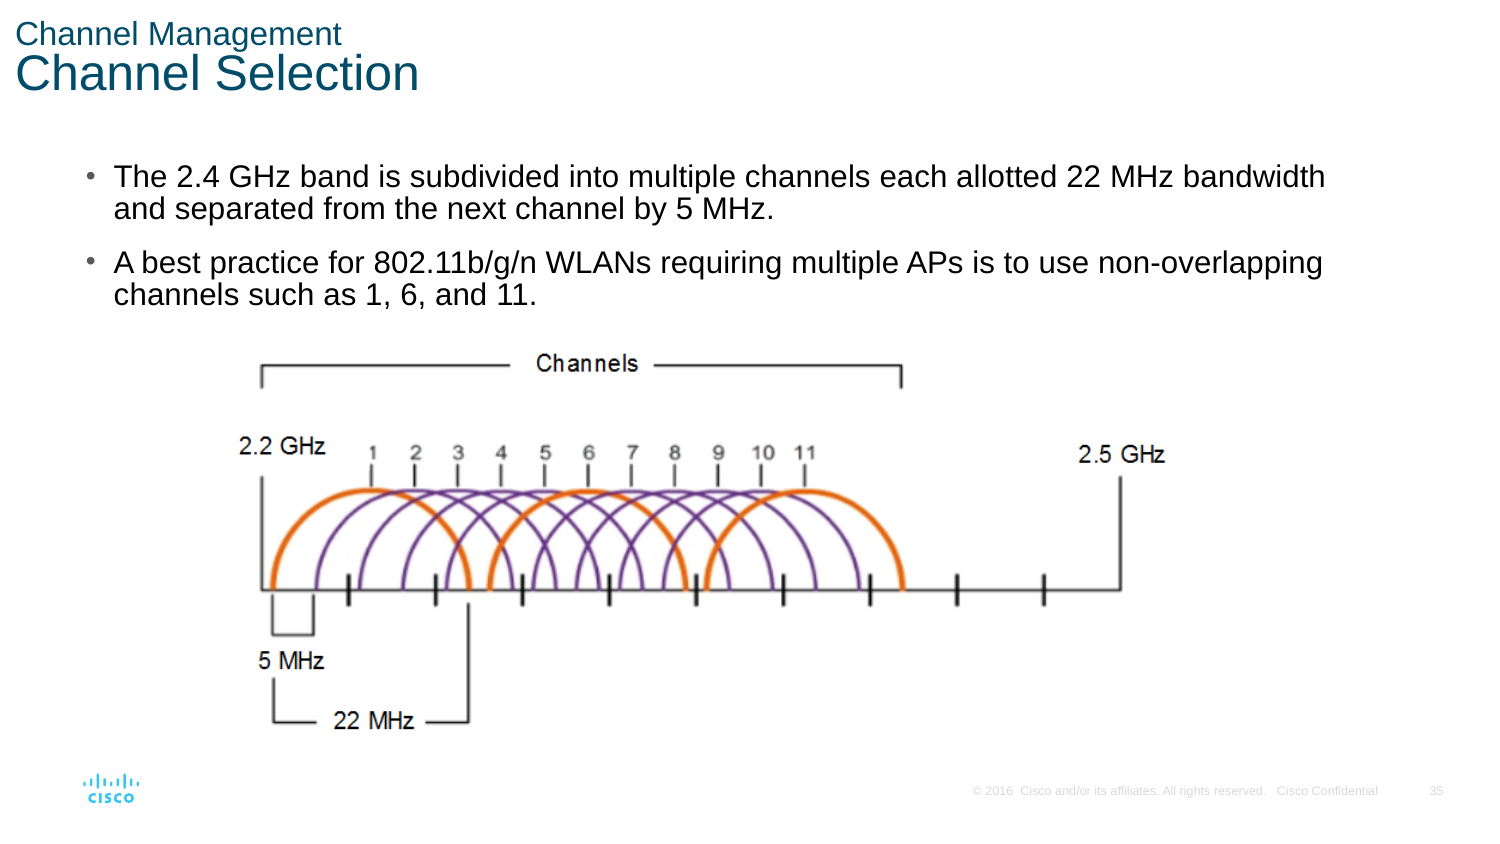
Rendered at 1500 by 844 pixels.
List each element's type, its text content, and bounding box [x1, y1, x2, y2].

title Channel Management Channel Selection [0, 0, 1369, 121]
picture [203, 313, 1185, 752]
list The 2.4 GHz band is subdivided into multiple channels each allotted 22 MHz bandwidth and separated from the next channel by 5 MHz. A best practice for 802.11b/g/n WLANs requiring multiple APs is to use non-overlapping channels such as 1, 6, and 11. [70, 154, 1369, 332]
